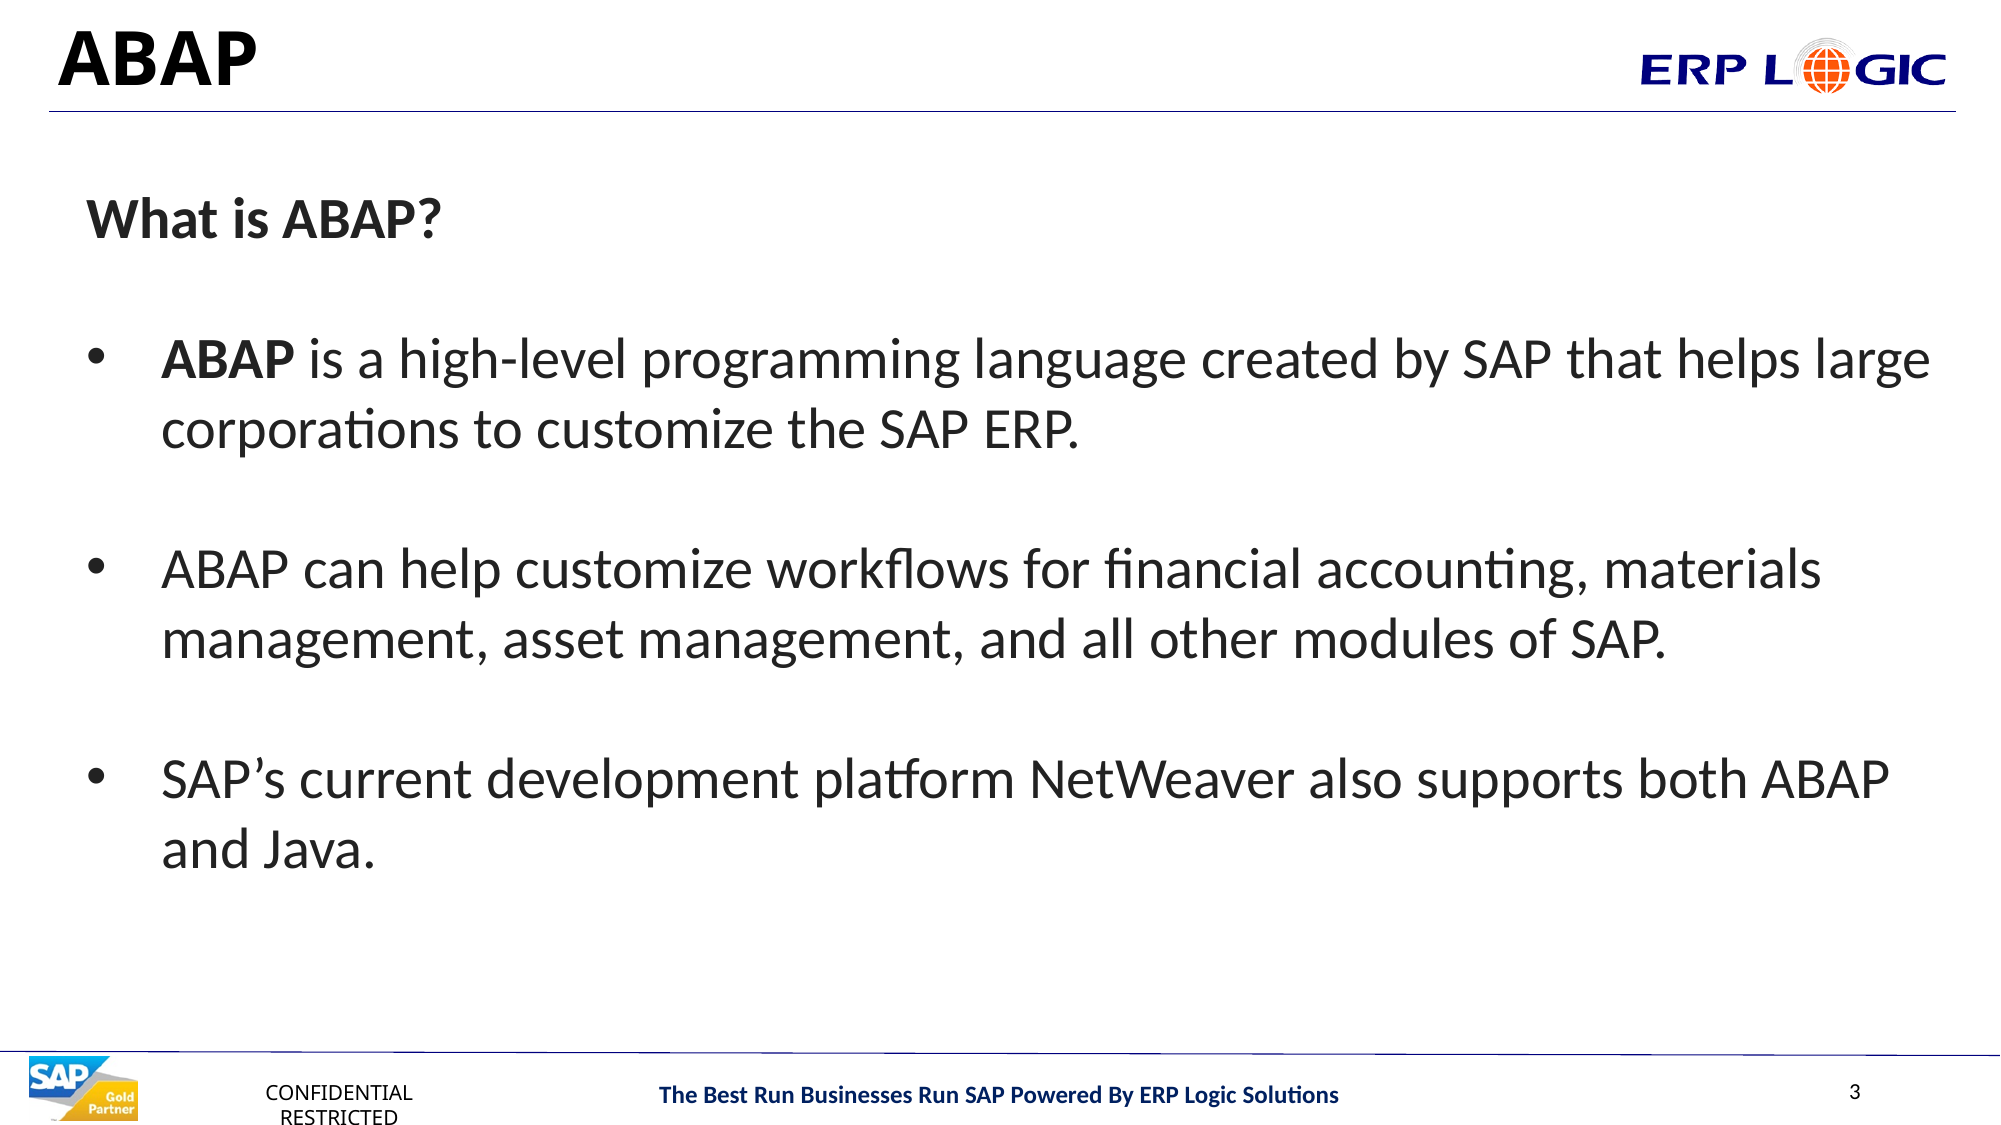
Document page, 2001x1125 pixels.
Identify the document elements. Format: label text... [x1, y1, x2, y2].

picture [29, 1056, 138, 1121]
text_box What is ABAP? ABAP is a high-level programming language created by SAP that helps large corporations to customize the SAP ERP. ABAP can help customize workflows for financial accounting, materials management, asset management, and all other modules of SAP. SAP’s current development platform NetWeaver also supports both ABAP and Java. [71, 172, 2000, 888]
picture [1615, 33, 1975, 103]
title ABAP [43, 24, 1863, 99]
